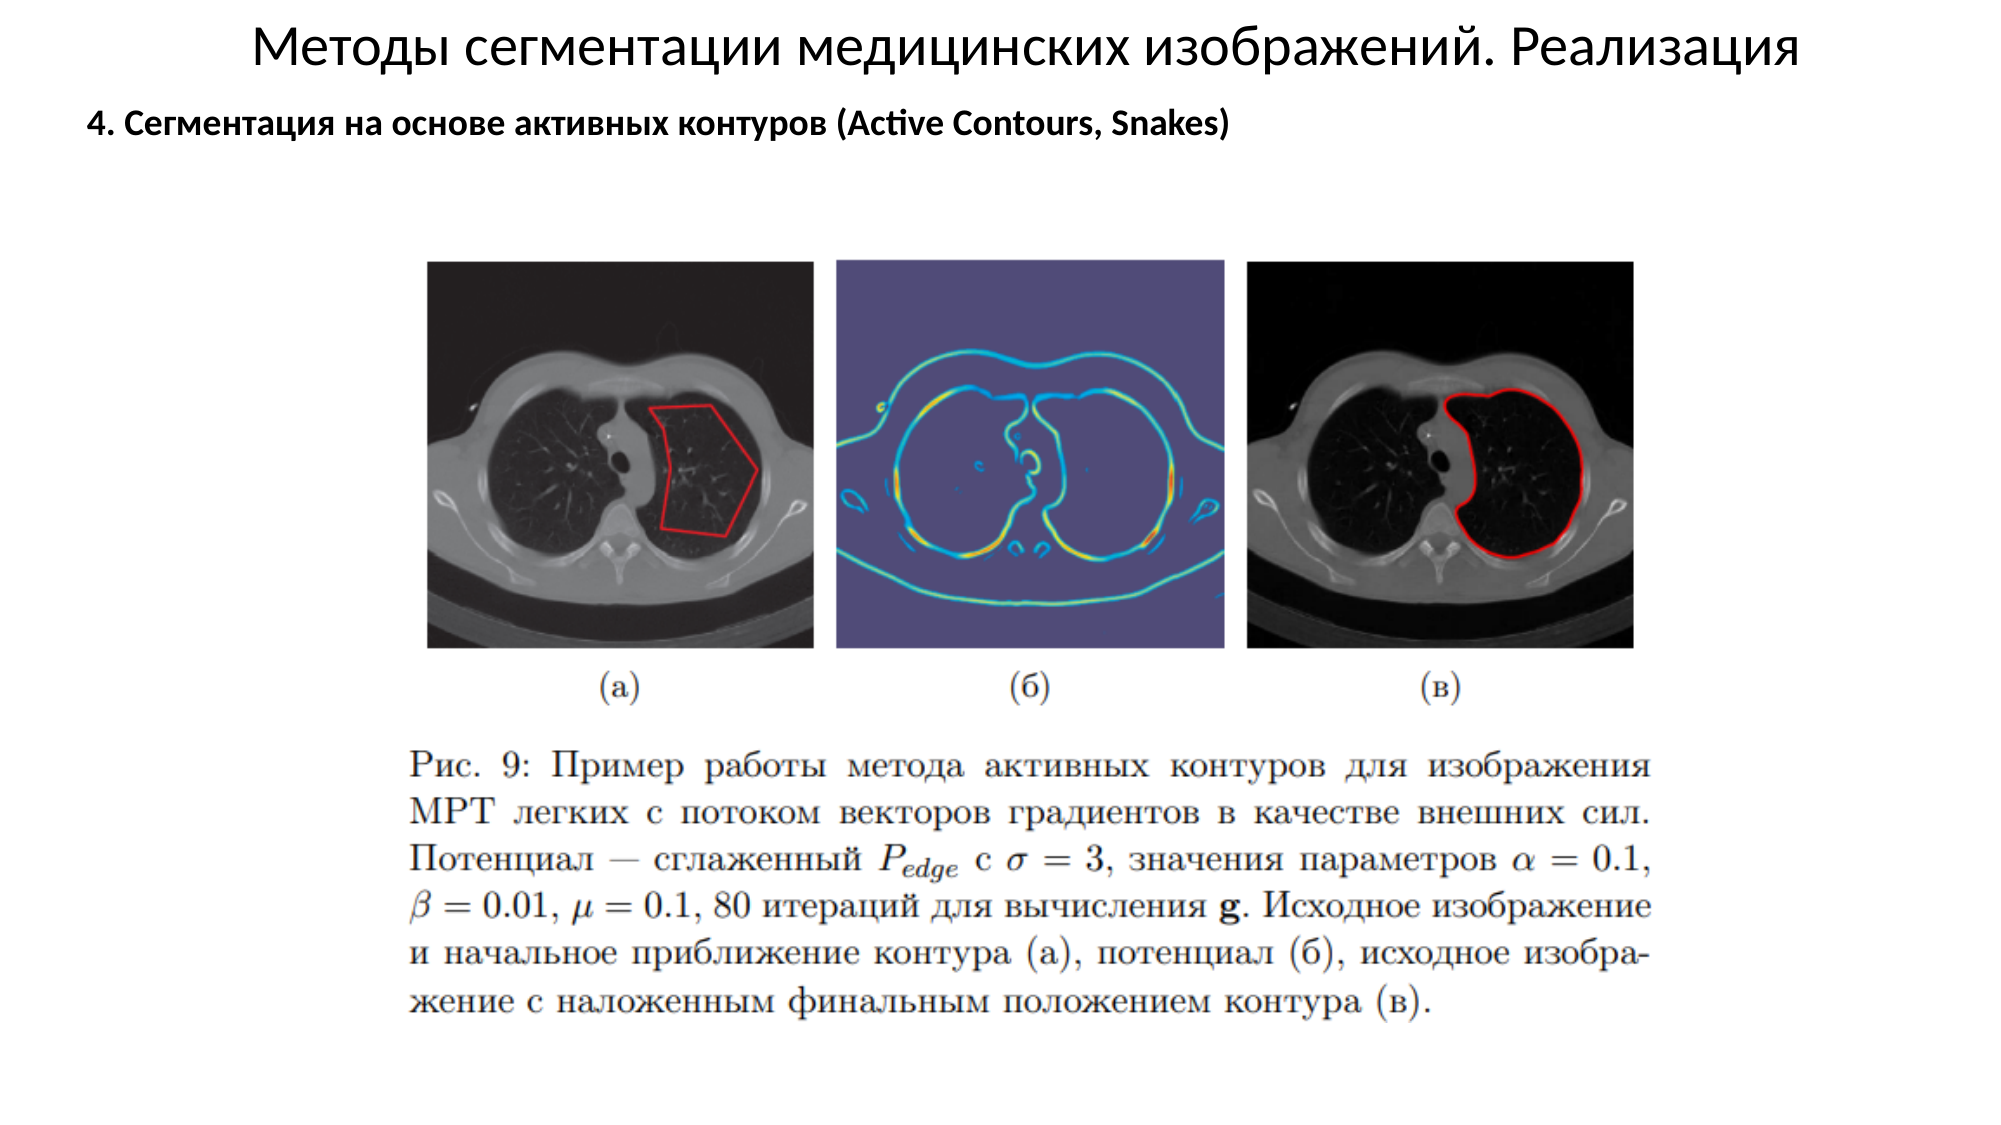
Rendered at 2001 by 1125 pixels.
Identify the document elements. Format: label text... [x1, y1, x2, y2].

text_box 4. Сегментация на основе активных контуров (Active Contours, Snakes) [72, 90, 2000, 151]
text_box Методы сегментации медицинских изображений. Реализация [236, 0, 1818, 85]
picture [360, 217, 1731, 1023]
